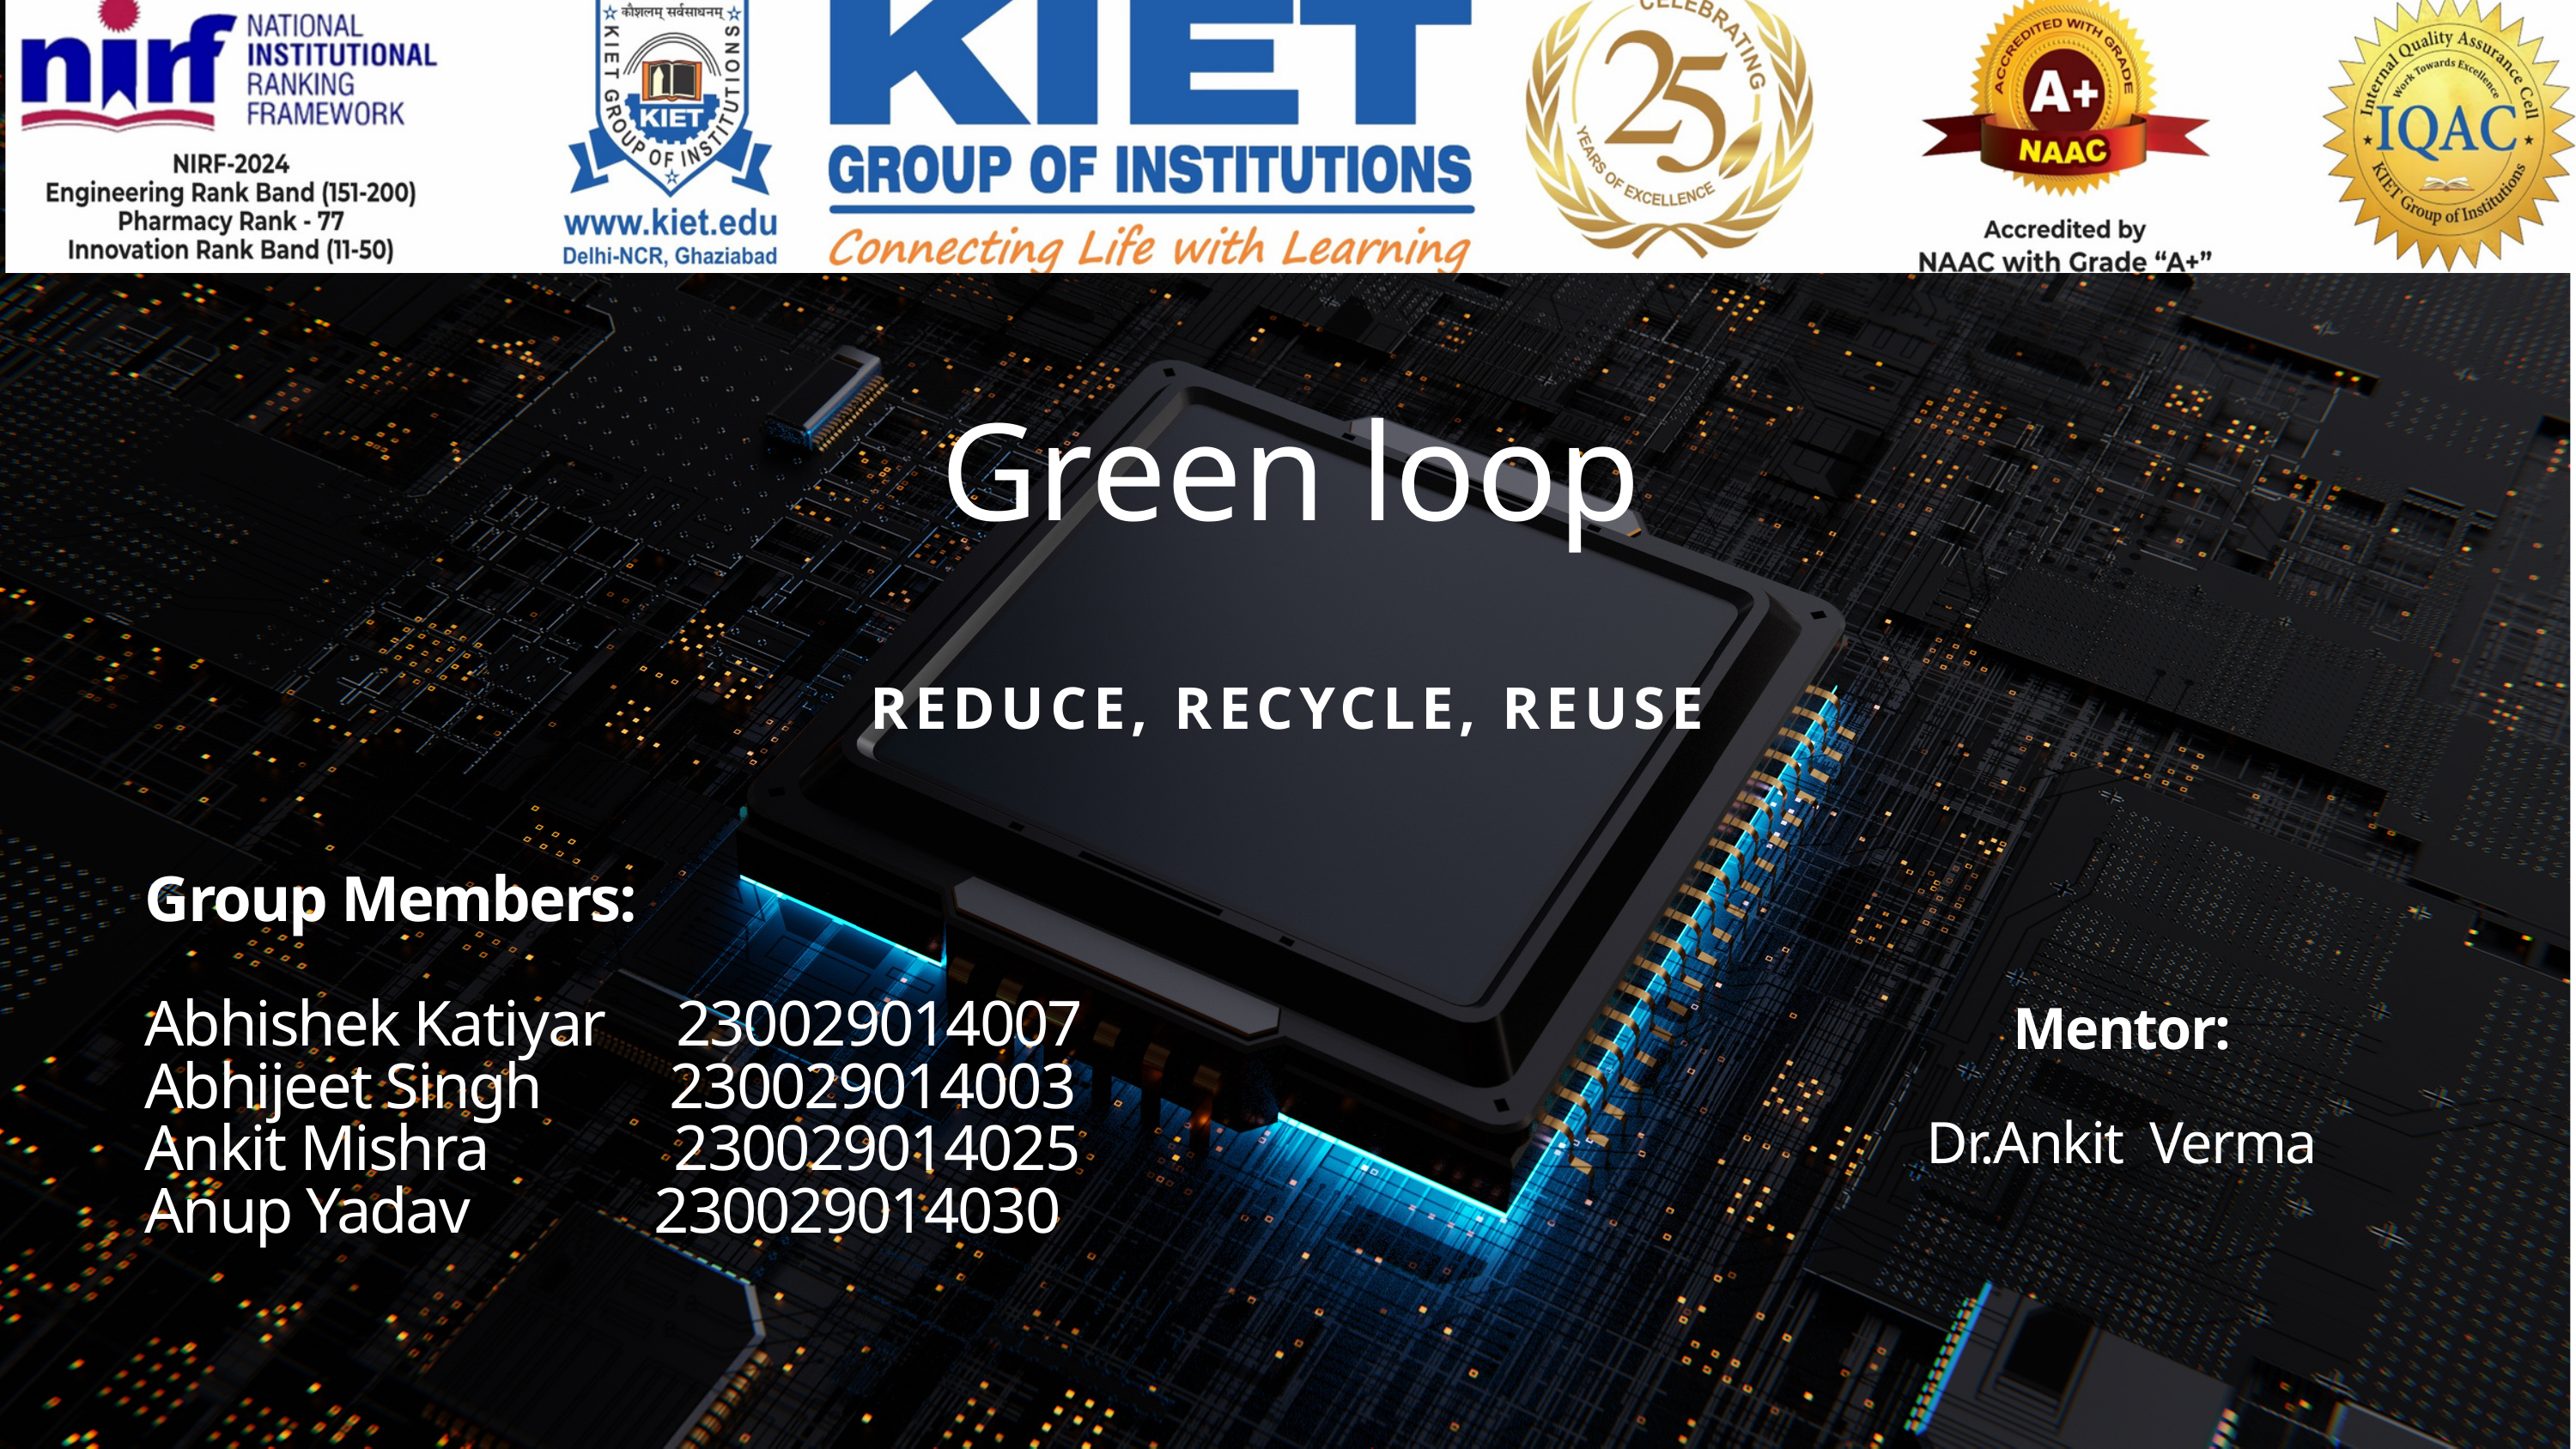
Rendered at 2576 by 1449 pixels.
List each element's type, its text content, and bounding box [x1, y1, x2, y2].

text_box Group Members: Abhishek Katiyar 230029014007 Abhijeet Singh 230029014003 Ankit Mishra 230029014025 Anup Yadav 230029014030 [144, 871, 1198, 1246]
text_box [5, 0, 2576, 273]
text_box Green loop [579, 395, 2003, 549]
text_box [0, 0, 2571, 1449]
text_box Mentor: Dr.Ankit Verma [1771, 1003, 2472, 1176]
text_box REDUCE, RECYCLE, REUSE [612, 659, 1964, 741]
